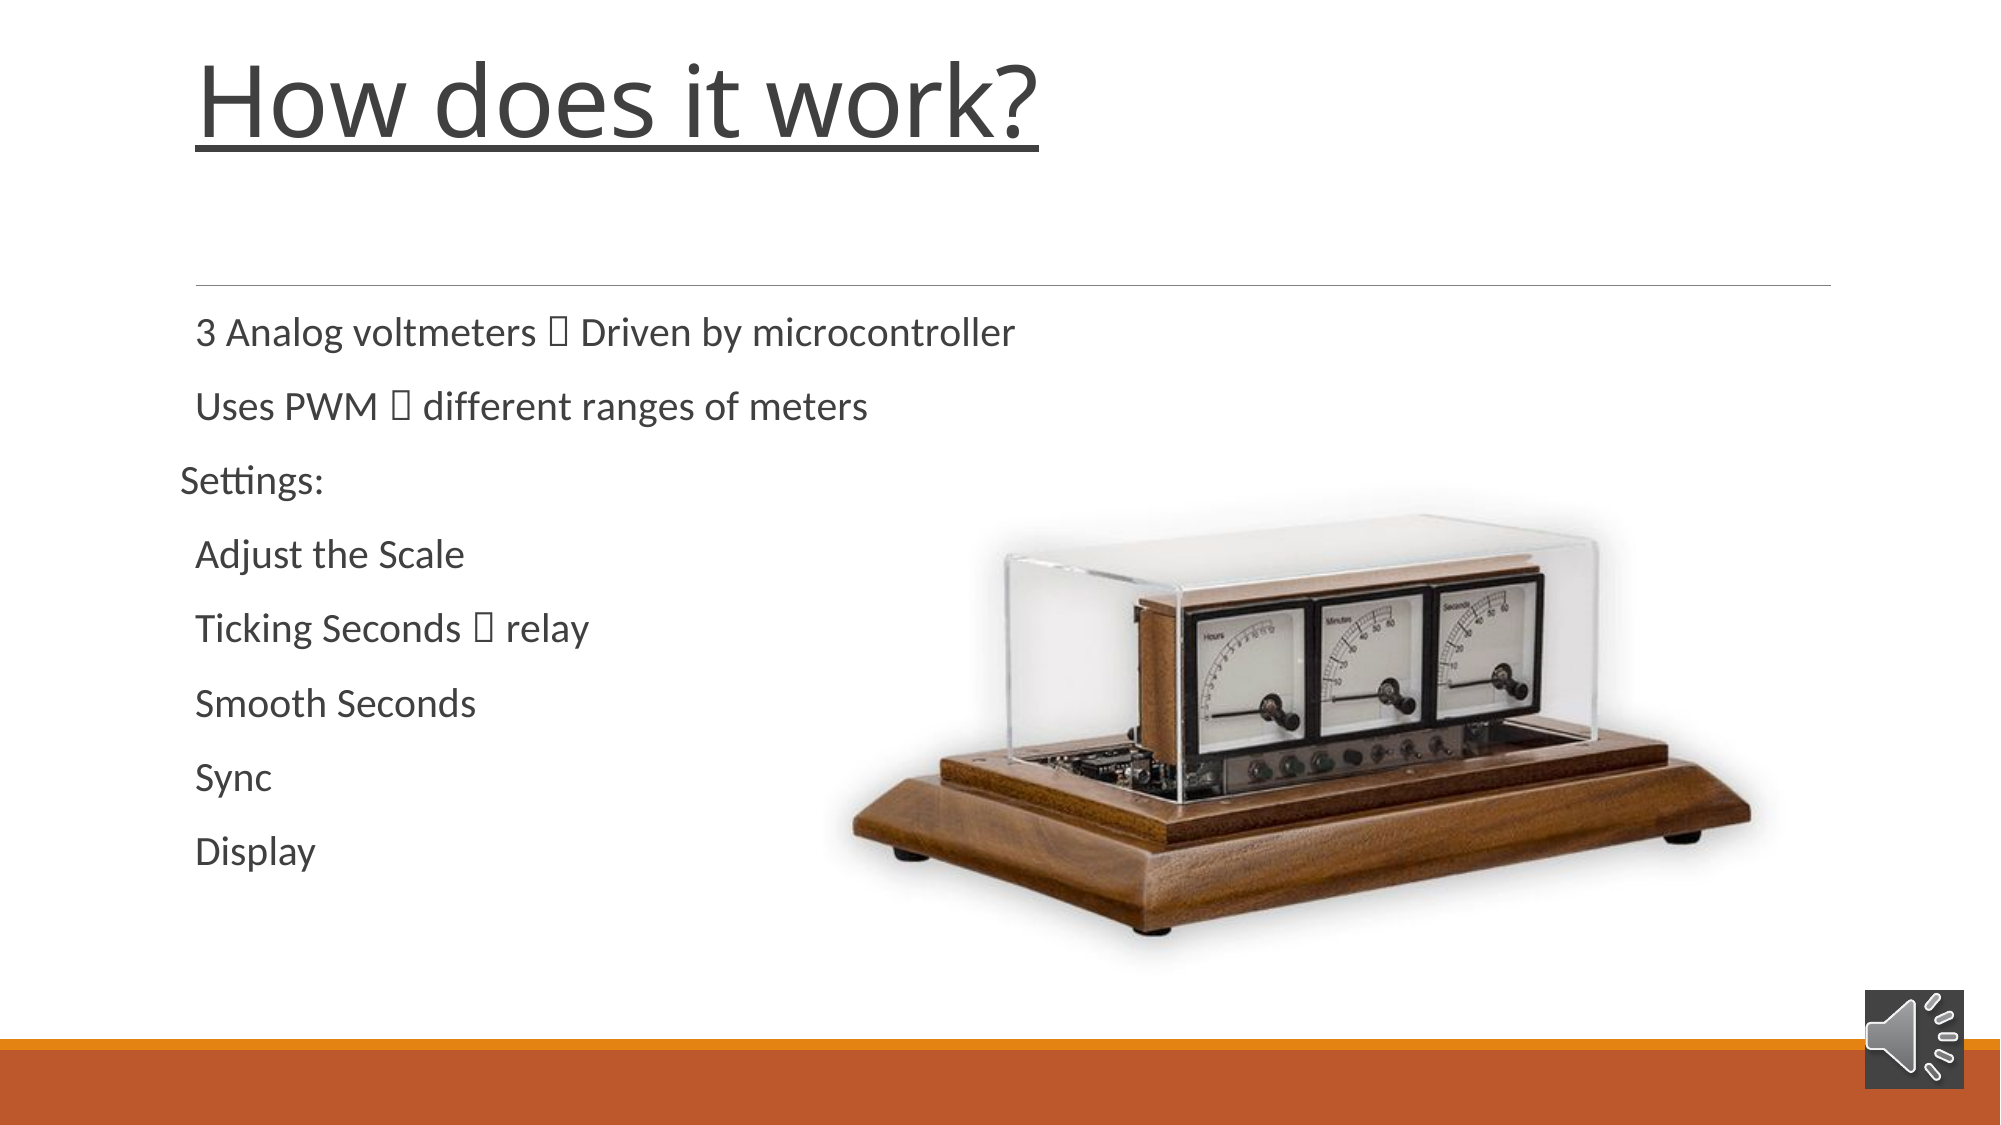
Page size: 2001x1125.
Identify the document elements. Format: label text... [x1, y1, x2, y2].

picture [822, 476, 1793, 981]
list 3 Analog voltmeters  Driven by microcontroller Uses PWM  different ranges of meters Settings: Adjust the Scale Ticking Seconds  relay Smooth Seconds Sync Display [180, 302, 1830, 963]
title How does it work? [180, 47, 1830, 285]
picture [1864, 989, 1966, 1091]
